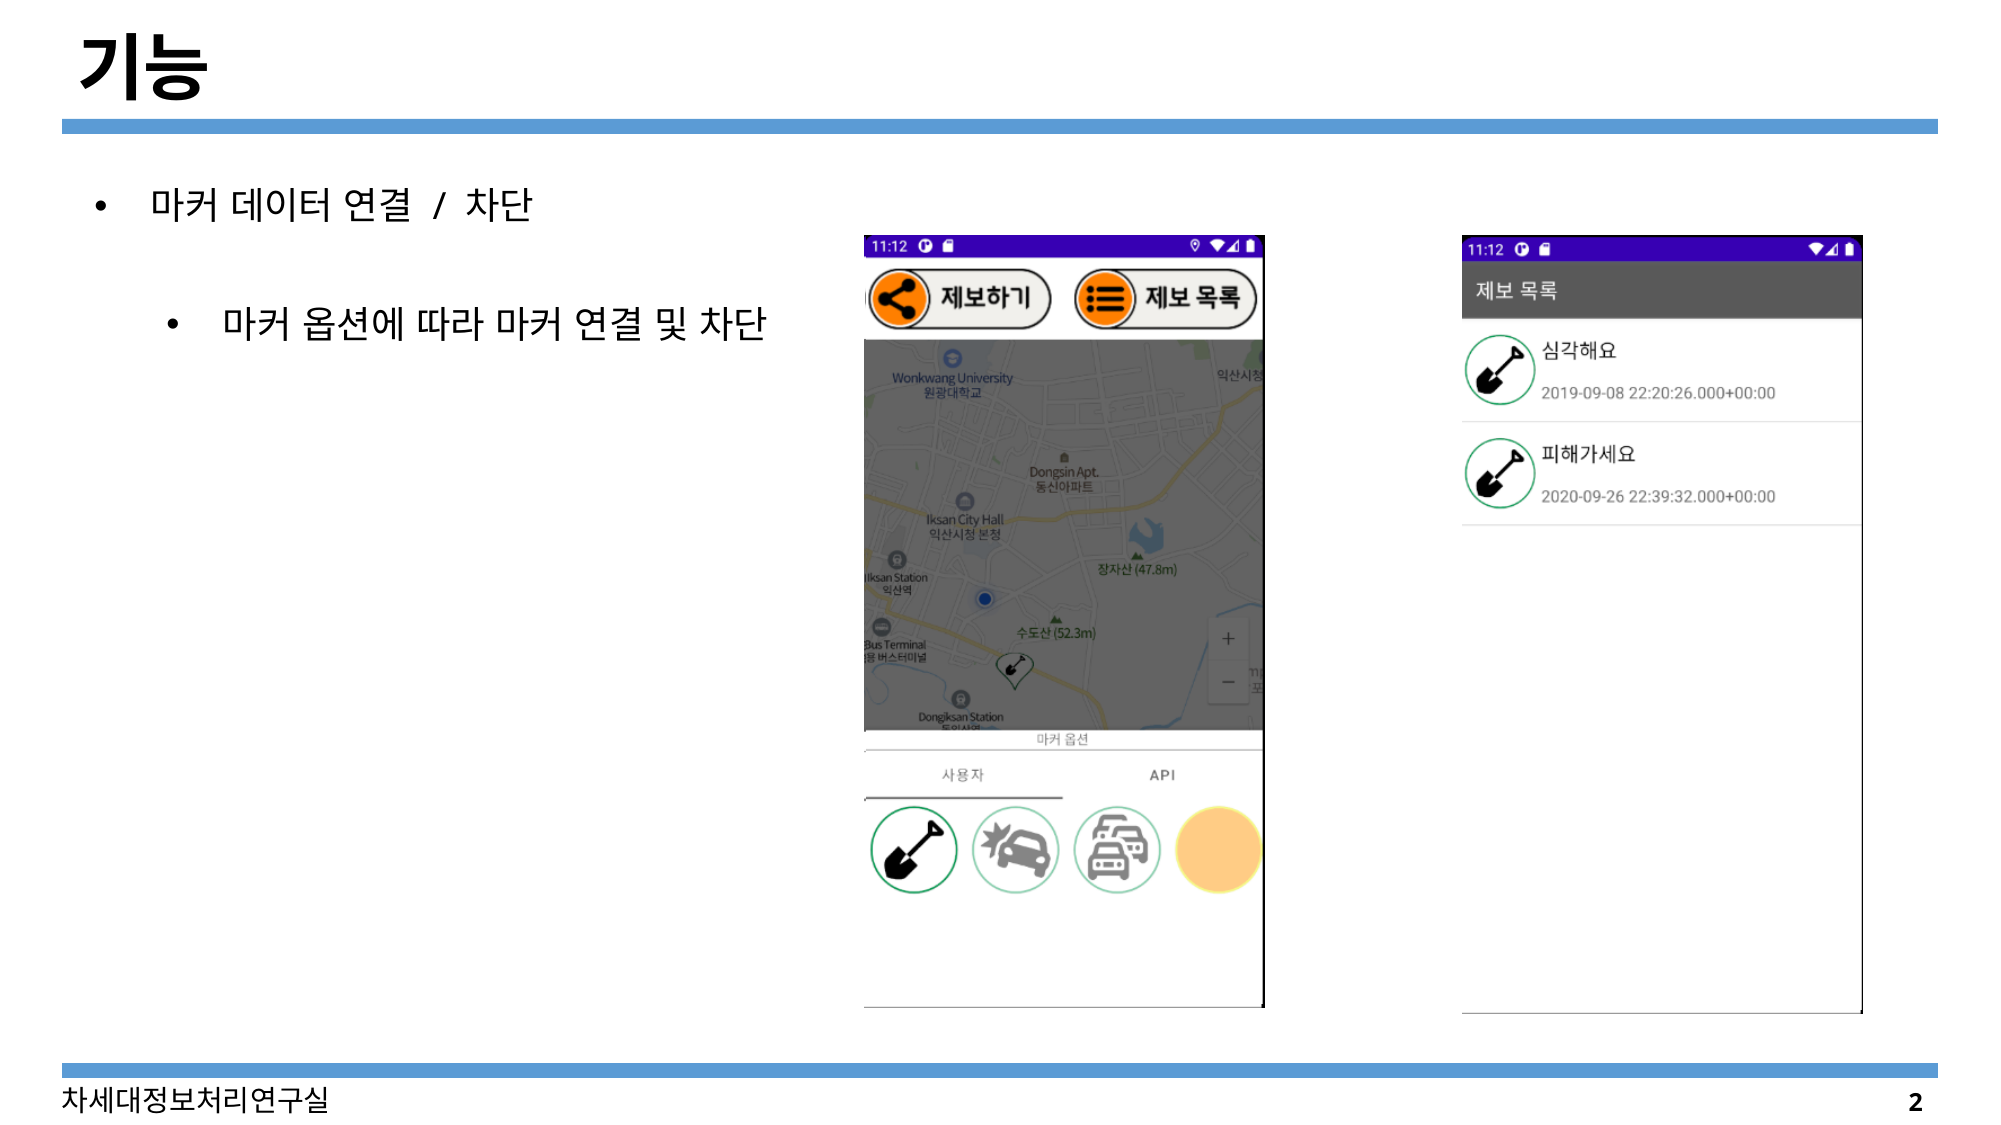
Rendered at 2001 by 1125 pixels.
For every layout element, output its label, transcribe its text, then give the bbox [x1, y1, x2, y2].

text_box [864, 235, 1863, 1015]
title 기능 [62, 24, 1564, 118]
text_box 마커 옵션에 따라 마커 연결 및 차단 [151, 270, 864, 354]
text_box 마커 데이터 연결 / 차단 [79, 152, 954, 235]
slide_number 2 [1487, 1079, 1938, 1125]
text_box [866, 235, 1863, 1010]
